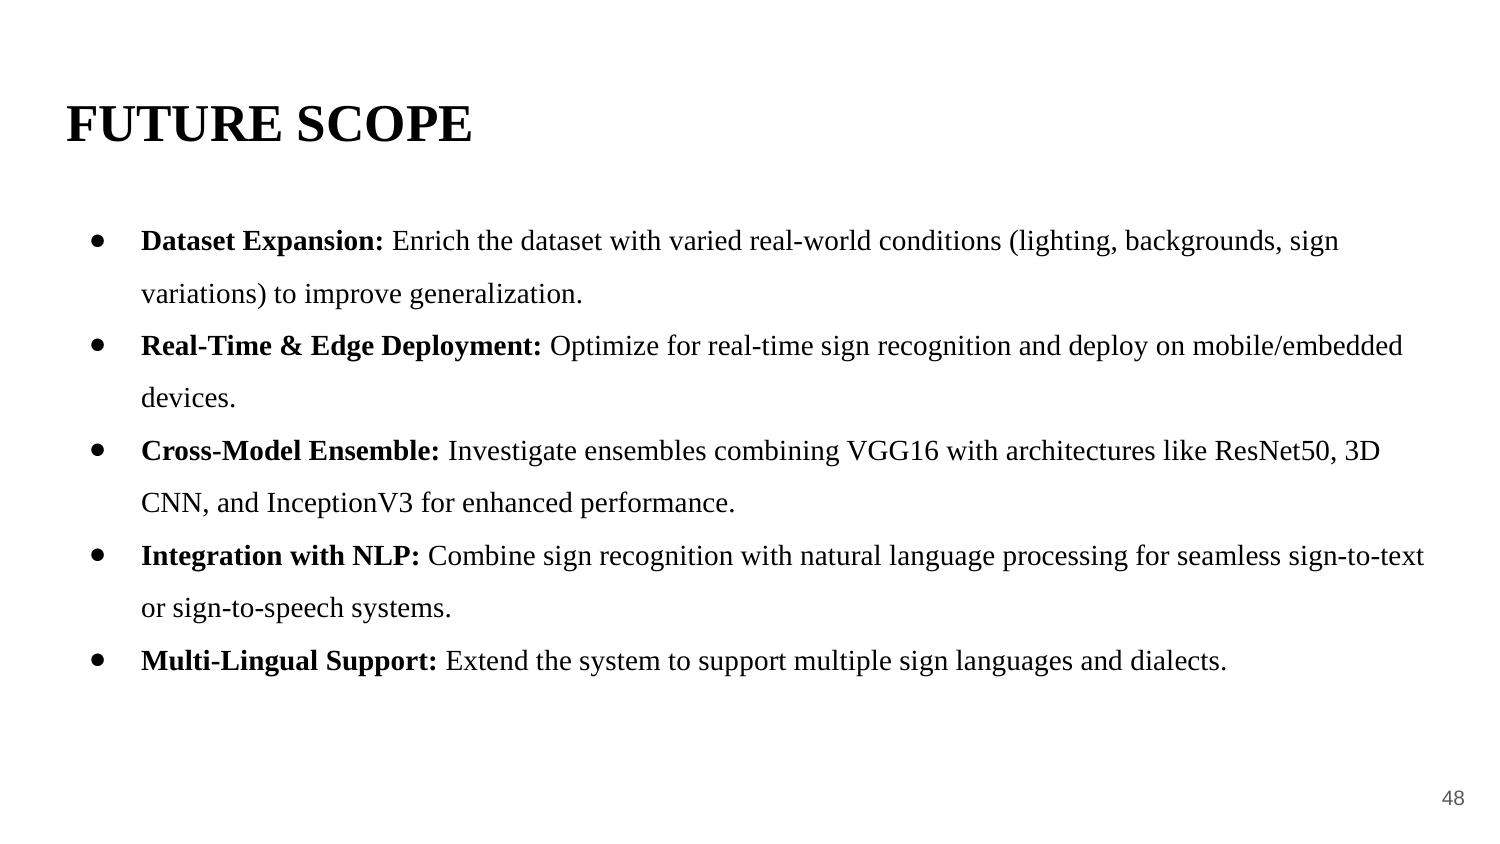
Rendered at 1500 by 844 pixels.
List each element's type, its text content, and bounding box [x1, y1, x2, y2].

list Dataset Expansion: Enrich the dataset with varied real-world conditions (lighting, backgrounds, sign variations) to improve generalization. Real-Time & Edge Deployment: Optimize for real-time sign recognition and deploy on mobile/embedded devices. Cross-Model Ensemble: Investigate ensembles combining VGG16 with architectures like ResNet50, 3D CNN, and InceptionV3 for enhanced performance. Integration with NLP: Combine sign recognition with natural language processing for seamless sign-to-text or sign-to-speech systems. Multi-Lingual Support: Extend the system to support multiple sign languages and dialects. [51, 189, 1449, 750]
title FUTURE SCOPE [51, 72, 1449, 167]
slide_number ‹#› [1389, 764, 1480, 830]
